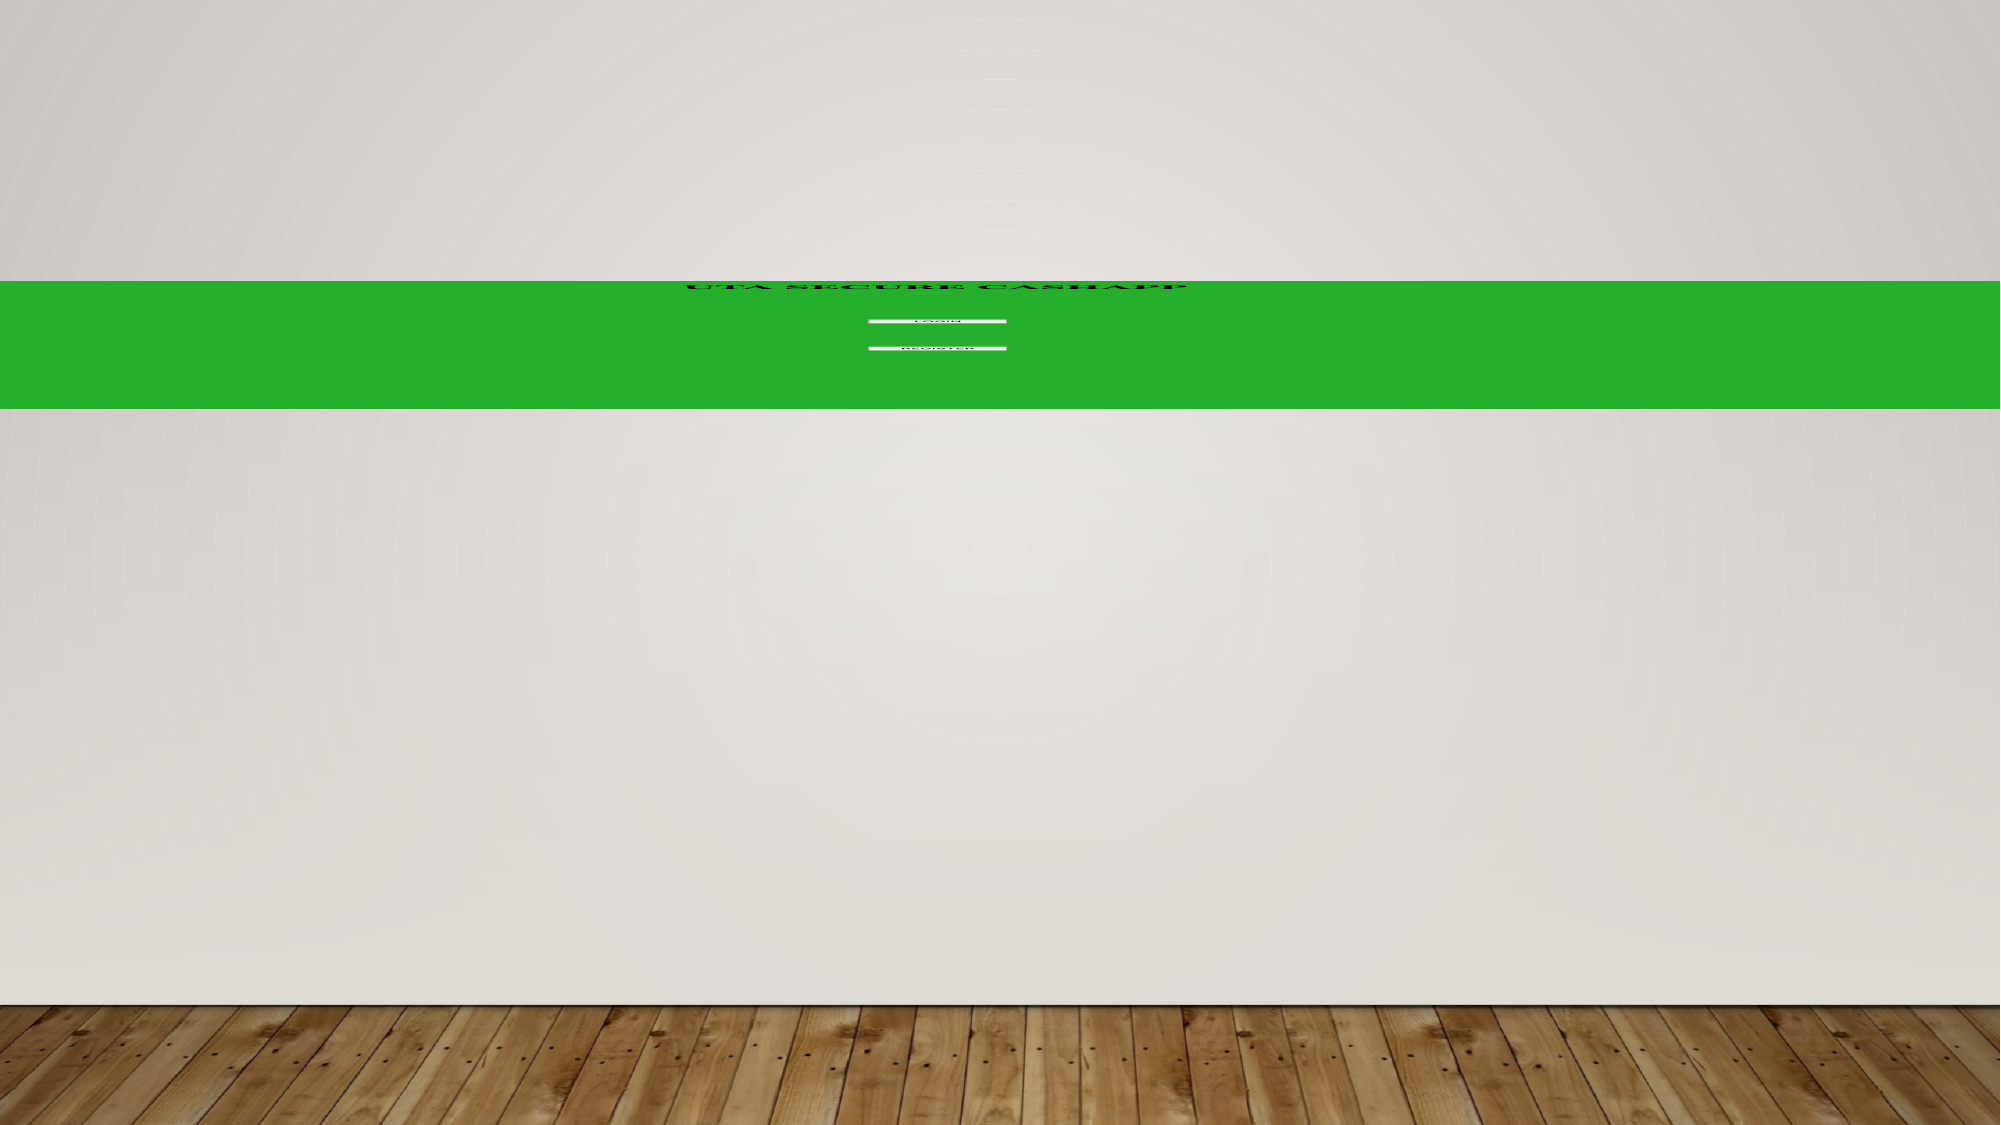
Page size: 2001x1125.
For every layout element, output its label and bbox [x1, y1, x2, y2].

picture [0, 281, 2000, 409]
picture [0, 1005, 2000, 1125]
